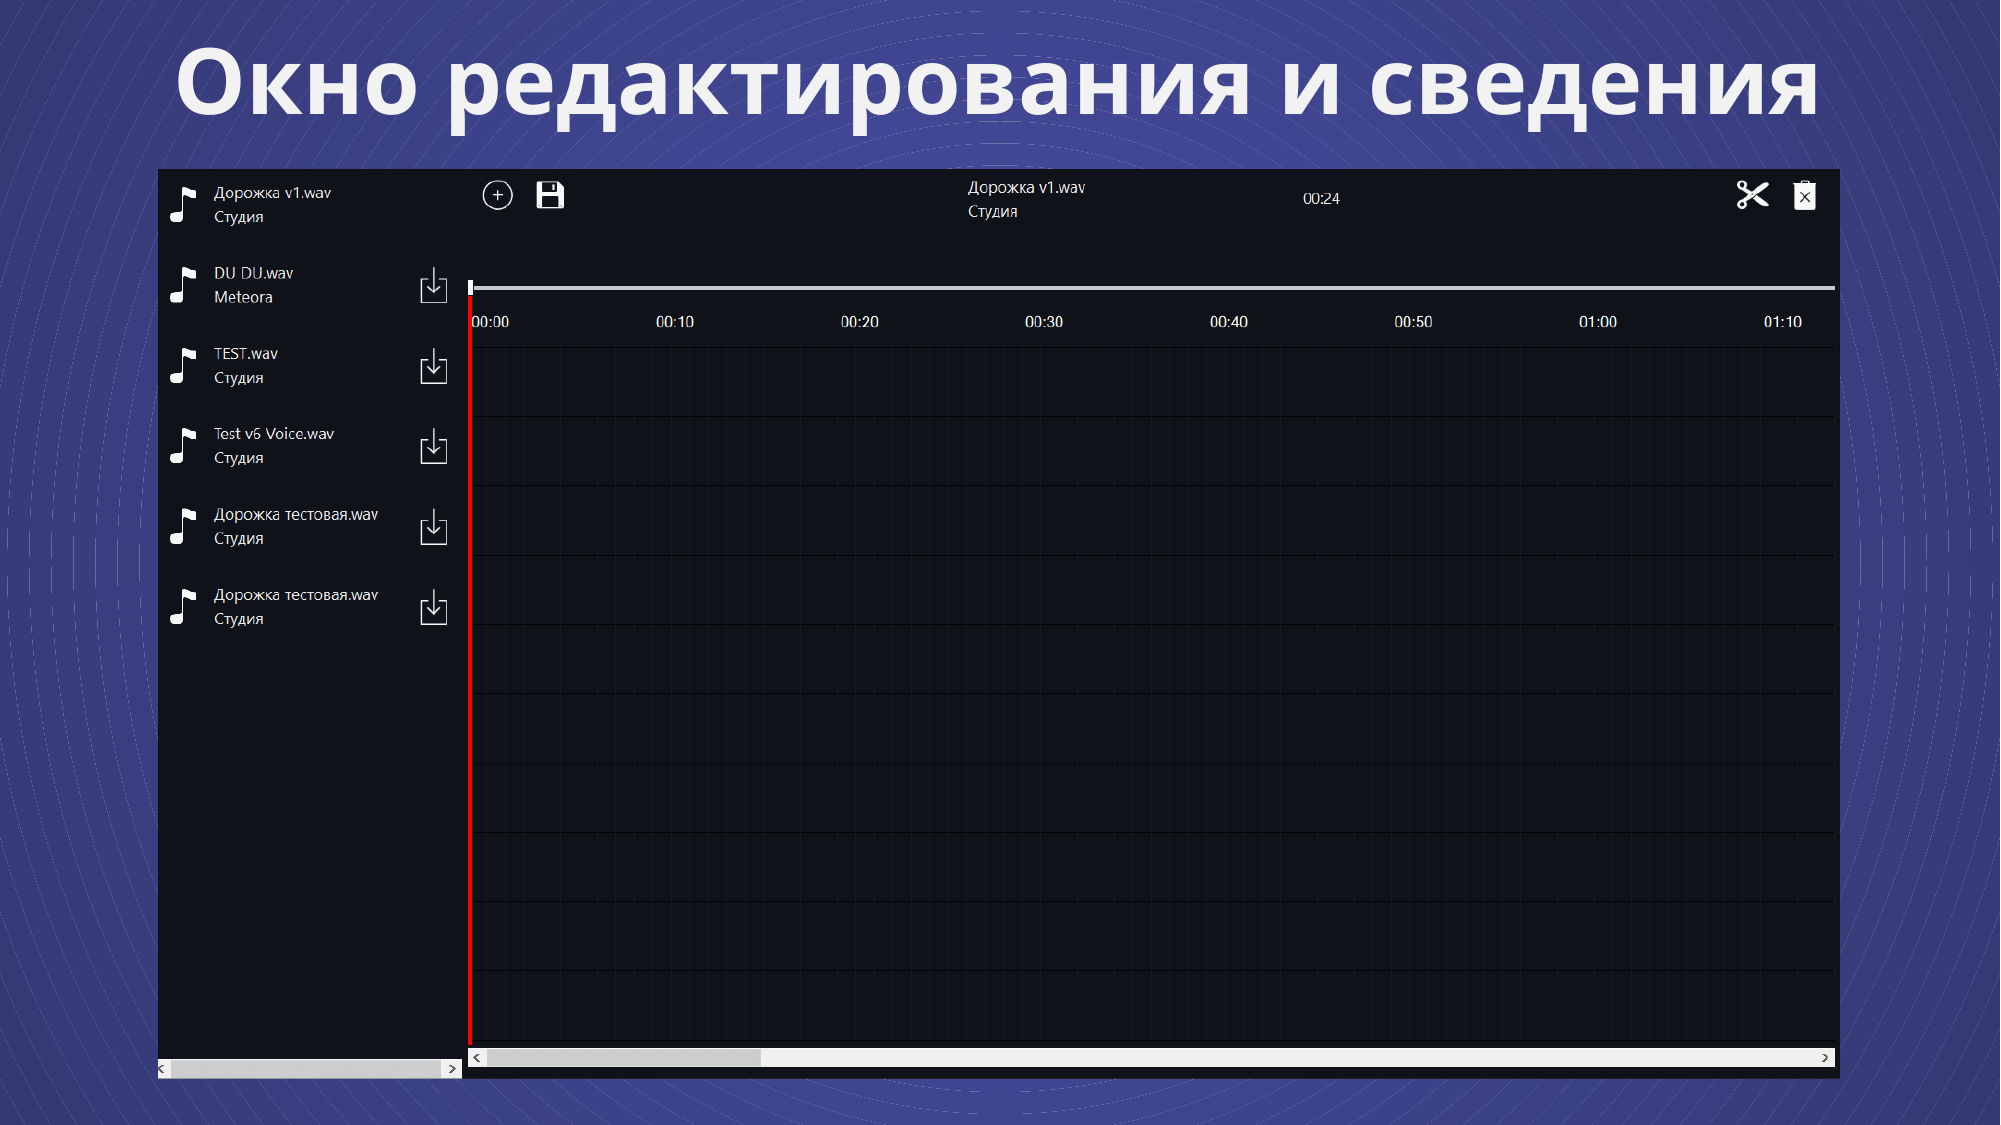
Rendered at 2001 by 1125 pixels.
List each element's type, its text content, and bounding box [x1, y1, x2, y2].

text_box Окно редактирования и сведения [0, 15, 2000, 141]
picture [158, 169, 1840, 1079]
